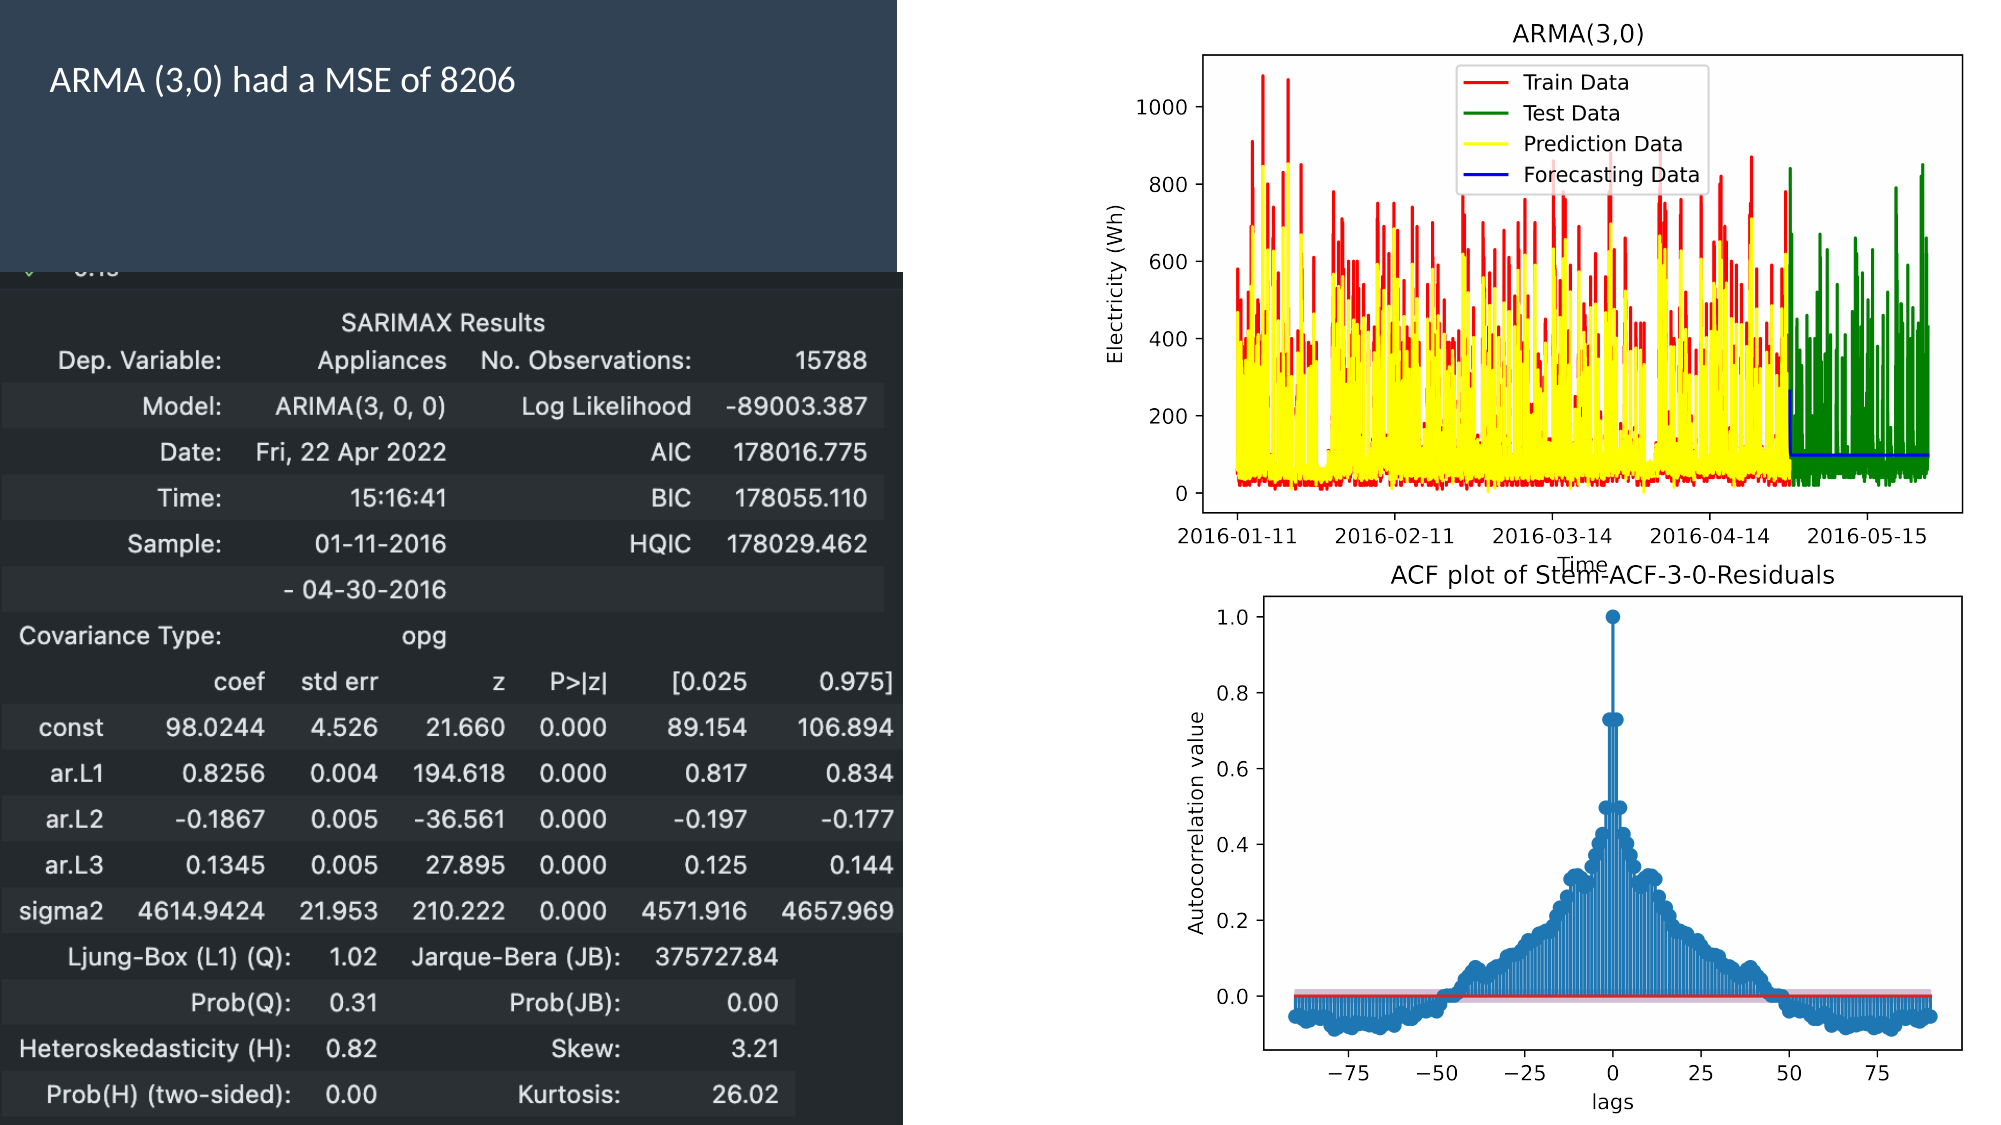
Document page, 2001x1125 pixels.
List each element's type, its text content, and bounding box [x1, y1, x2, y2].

text_box ARMA (3,0) had a MSE of 8206 [34, 47, 850, 108]
picture [0, 272, 903, 1125]
text_box [0, 0, 898, 272]
picture [1084, 0, 2000, 1125]
